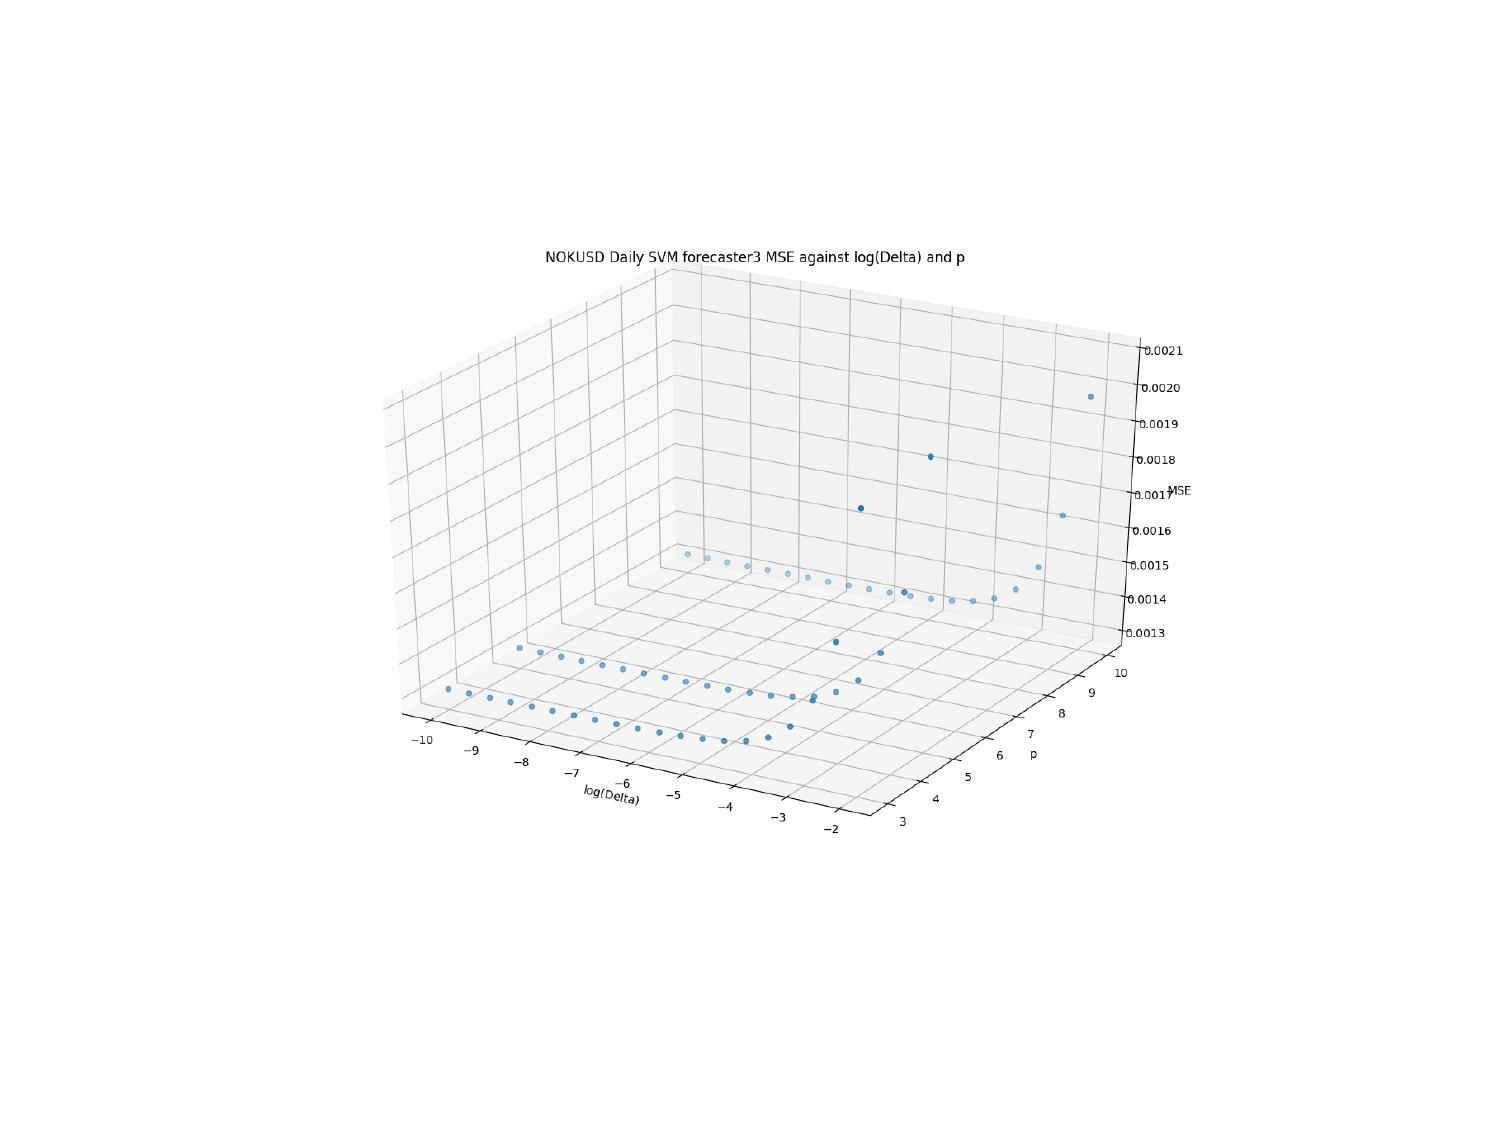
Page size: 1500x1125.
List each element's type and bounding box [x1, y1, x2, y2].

picture [119, 119, 1358, 946]
